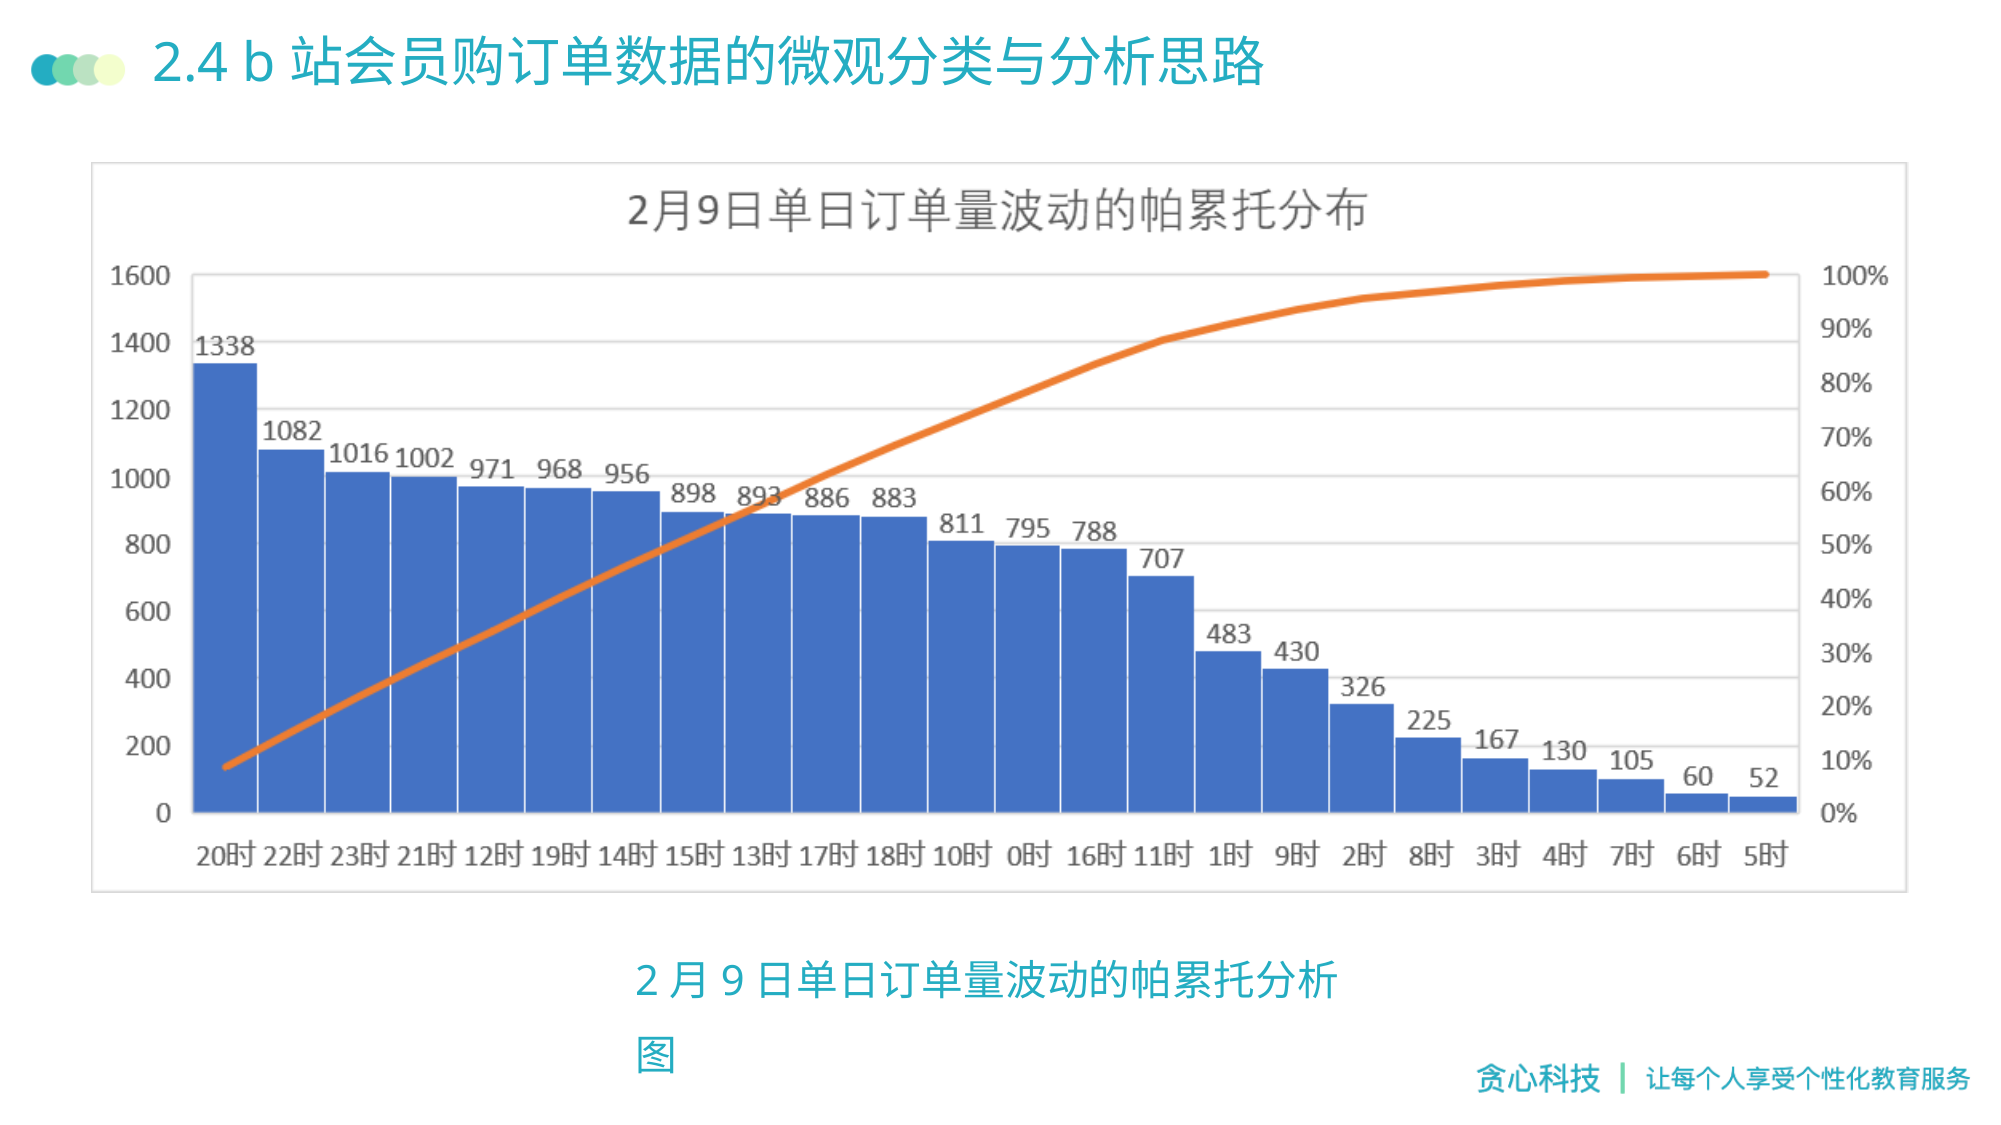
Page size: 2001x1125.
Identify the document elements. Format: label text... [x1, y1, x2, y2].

text_box 2月9日单日订单量波动的帕累托分析图 [620, 921, 1380, 1087]
picture [0, 0, 2001, 1125]
title 2.4 b站会员购订单数据的微观分类与分析思路 [137, 38, 1863, 91]
